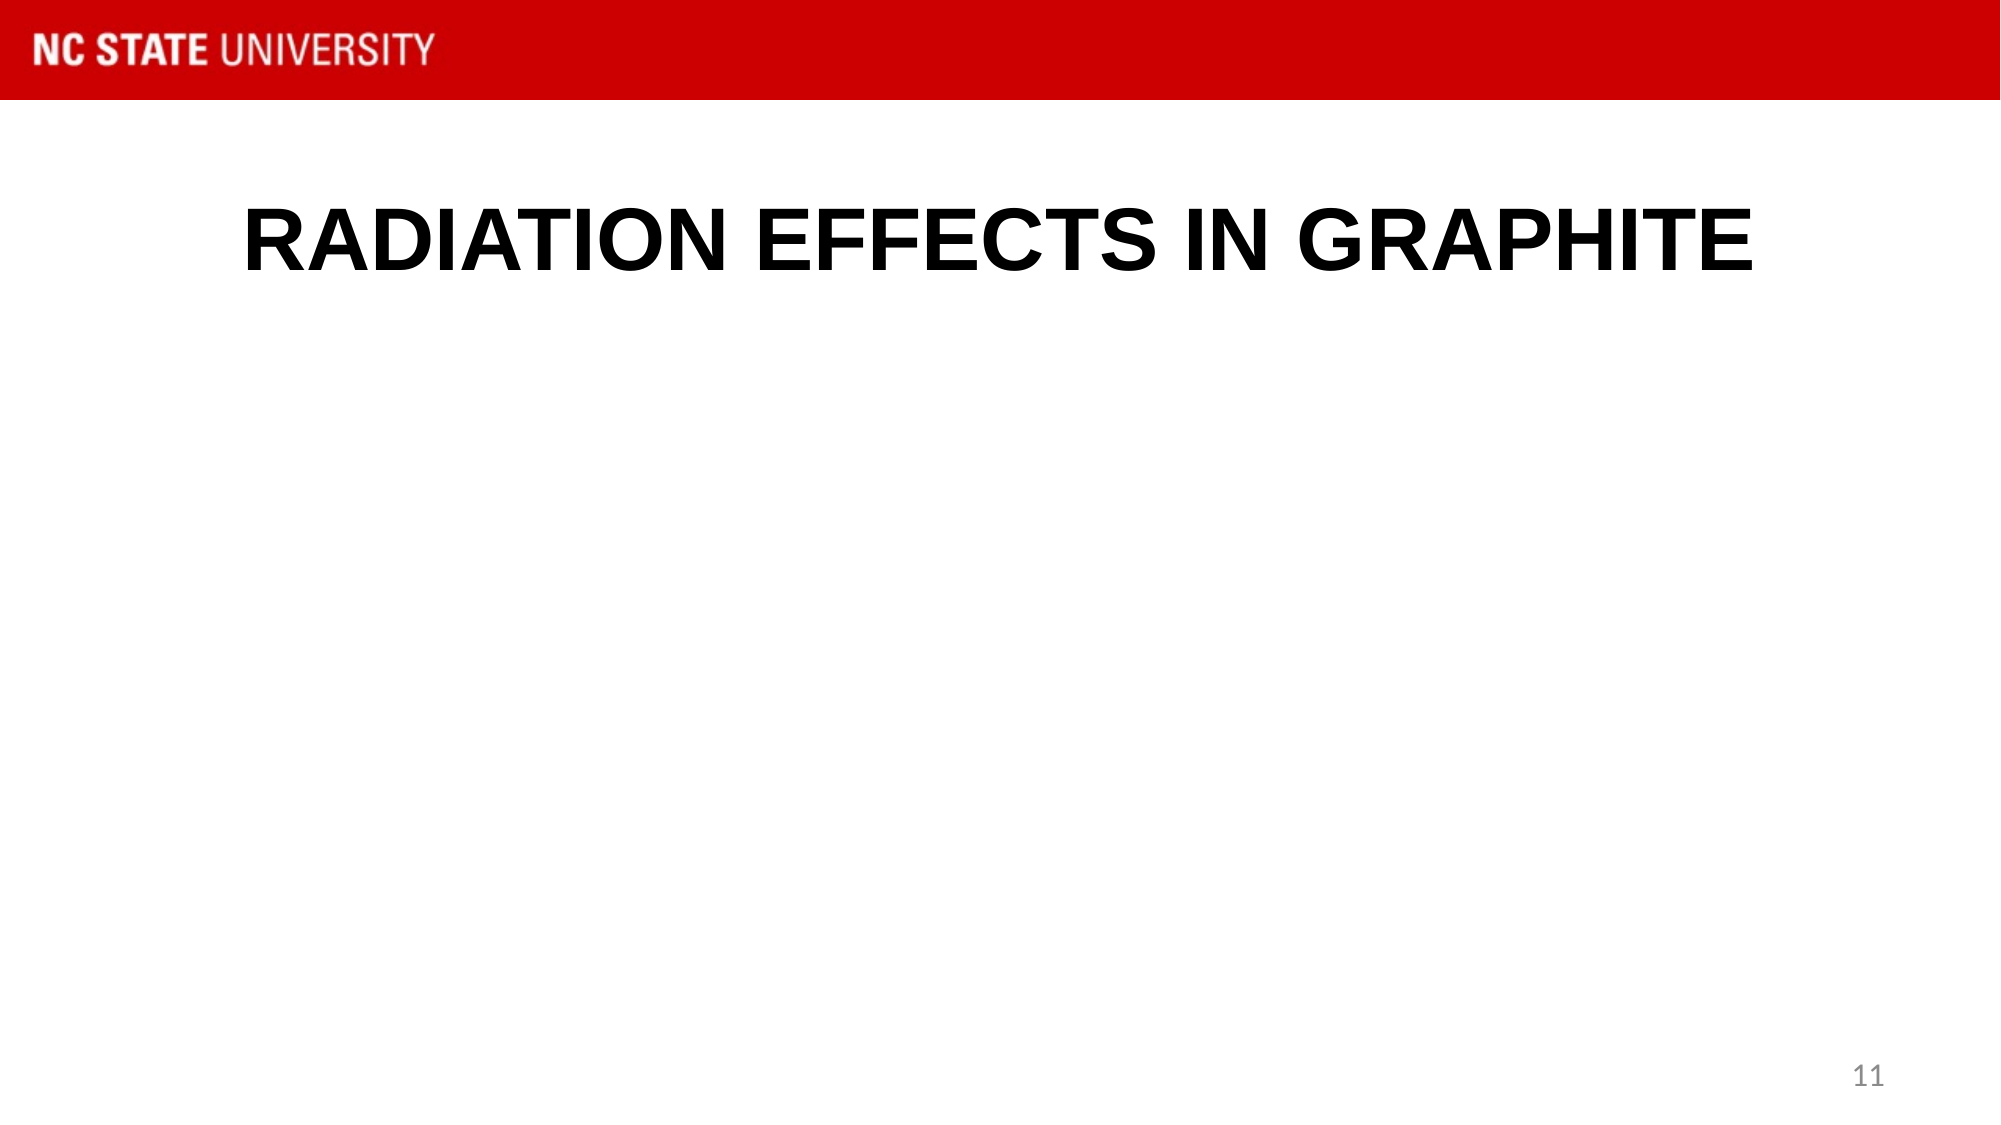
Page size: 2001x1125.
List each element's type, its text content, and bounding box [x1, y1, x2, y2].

picture [0, 0, 2001, 100]
title RADIATION EFFECTS IN GRAPHITE [99, 147, 1900, 323]
slide_number 11 [1433, 1042, 1900, 1103]
